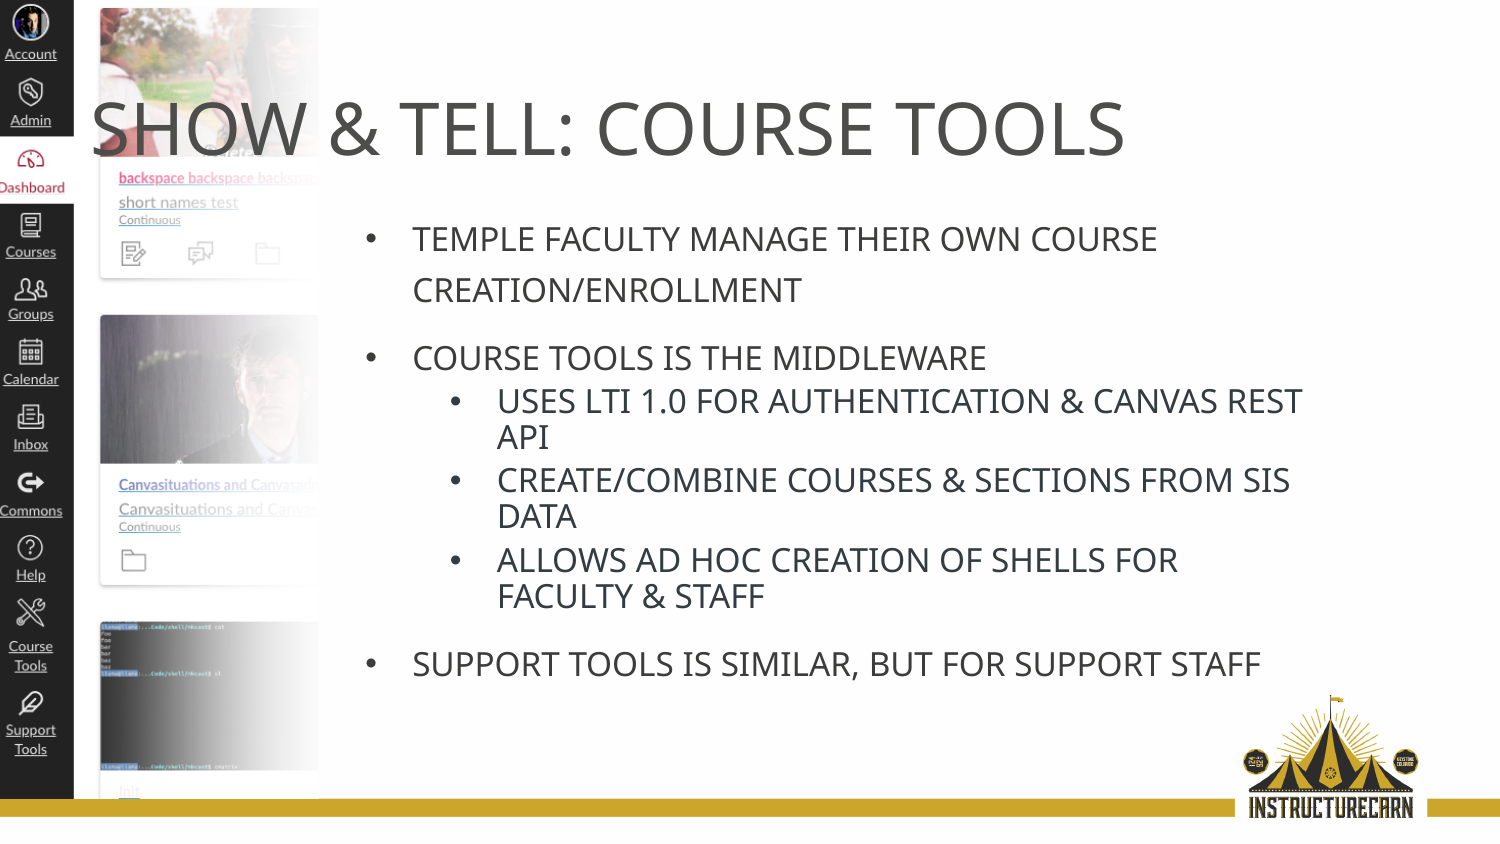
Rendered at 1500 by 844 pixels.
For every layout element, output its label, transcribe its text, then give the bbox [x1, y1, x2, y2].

title SHOW & TELL: COURSE TOOLS [319, 75, 1325, 188]
list TEMPLE FACULTY MANAGE THEIR OWN COURSE CREATION/ENROLLMENT COURSE TOOLS IS THE MIDDLEWARE USES LTI 1.0 FOR AUTHENTICATION & CANVAS REST API CREATE/COMBINE COURSES & SECTIONS FROM SIS DATA ALLOWS AD HOC CREATION OF SHELLS FOR FACULTY & STAFF SUPPORT TOOLS IS SIMILAR, BUT FOR SUPPORT STAFF [350, 198, 1325, 727]
picture [0, 0, 1500, 844]
